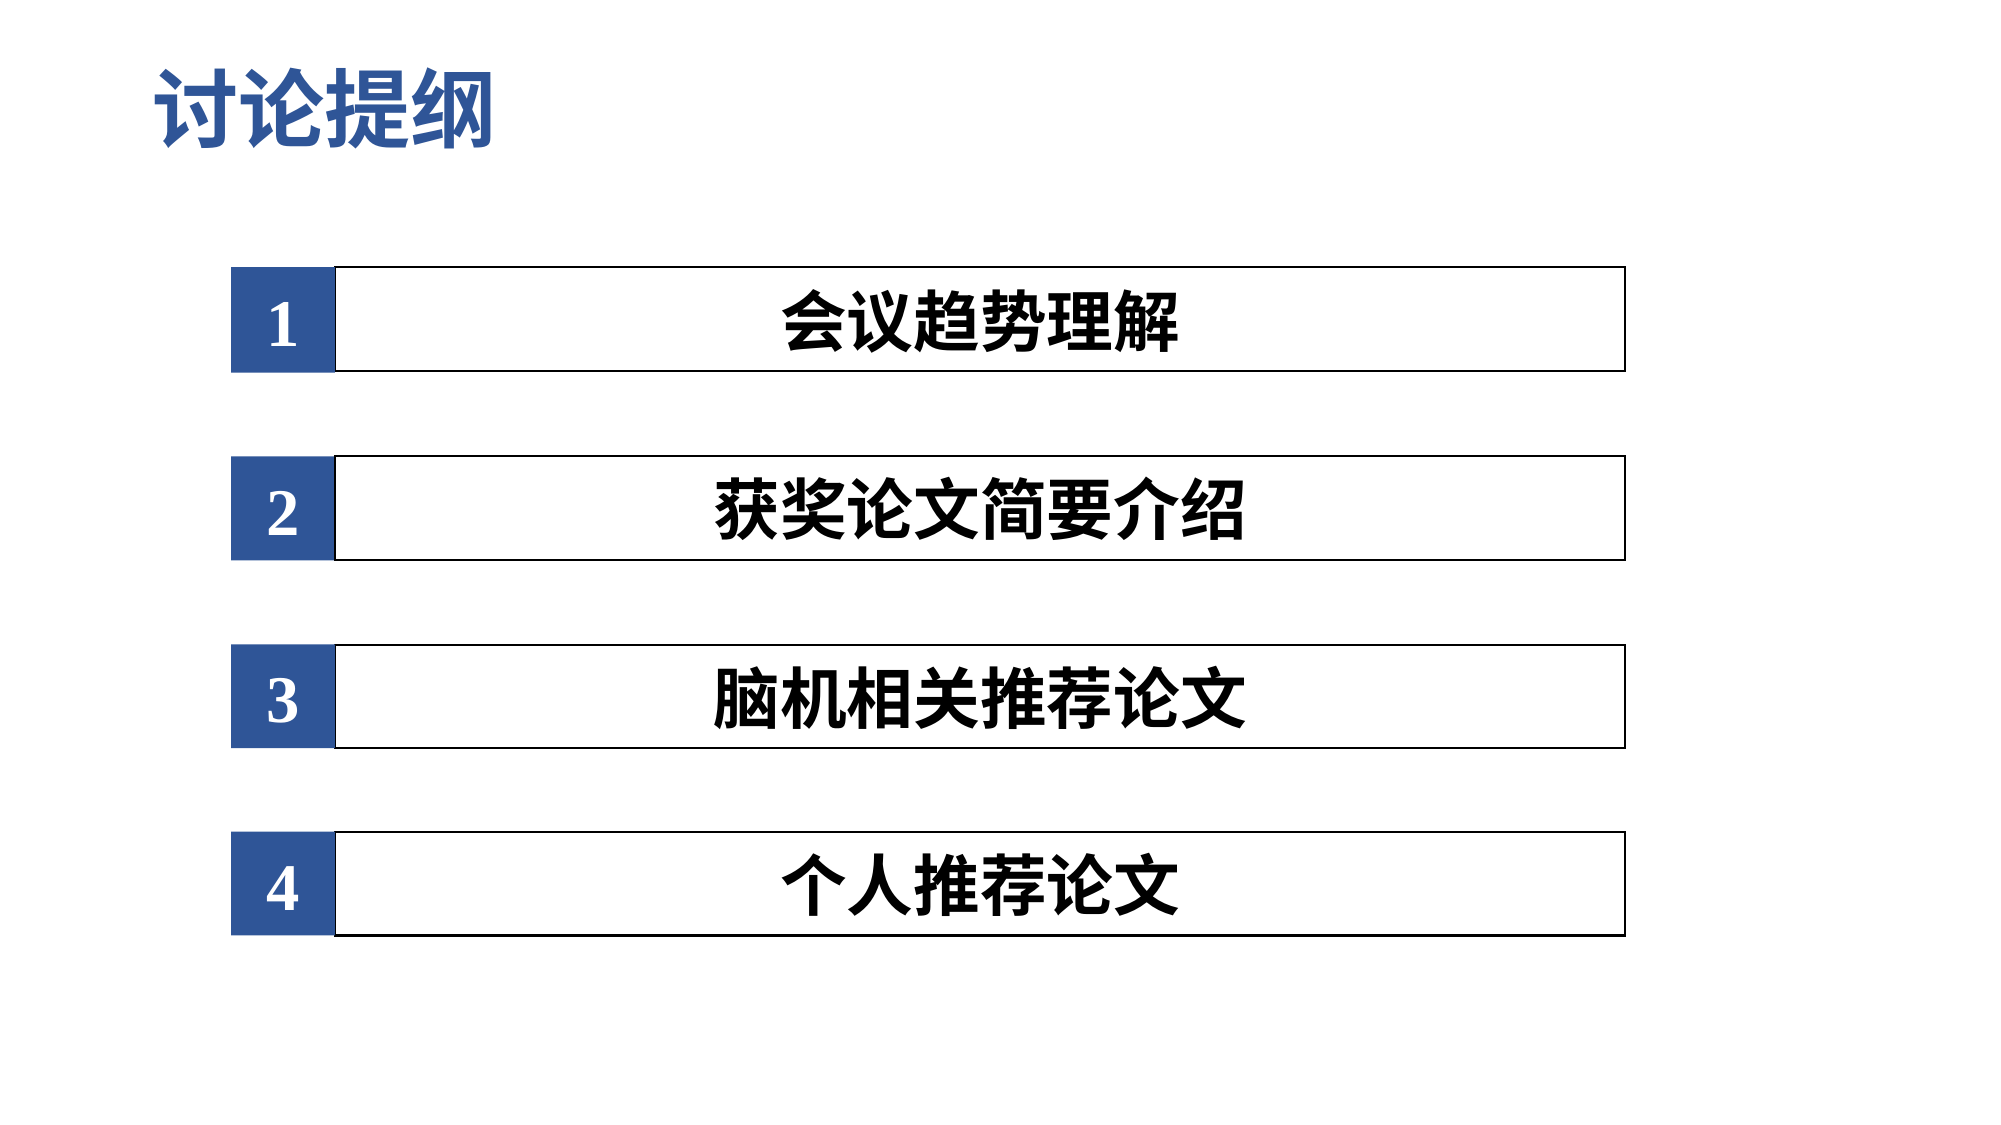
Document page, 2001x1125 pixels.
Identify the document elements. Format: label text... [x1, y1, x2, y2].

title 讨论提纲 [137, 59, 1863, 169]
text_box 1 [230, 266, 336, 374]
text_box 3 [230, 643, 336, 749]
text_box 个人推荐论文 [334, 831, 1626, 937]
text_box 4 [230, 831, 336, 936]
text_box 2 [230, 455, 334, 561]
text_box 会议趋势理解 [336, 266, 1626, 372]
text_box 获奖论文简要介绍 [334, 455, 1626, 561]
text_box 脑机相关推荐论文 [336, 644, 1626, 749]
